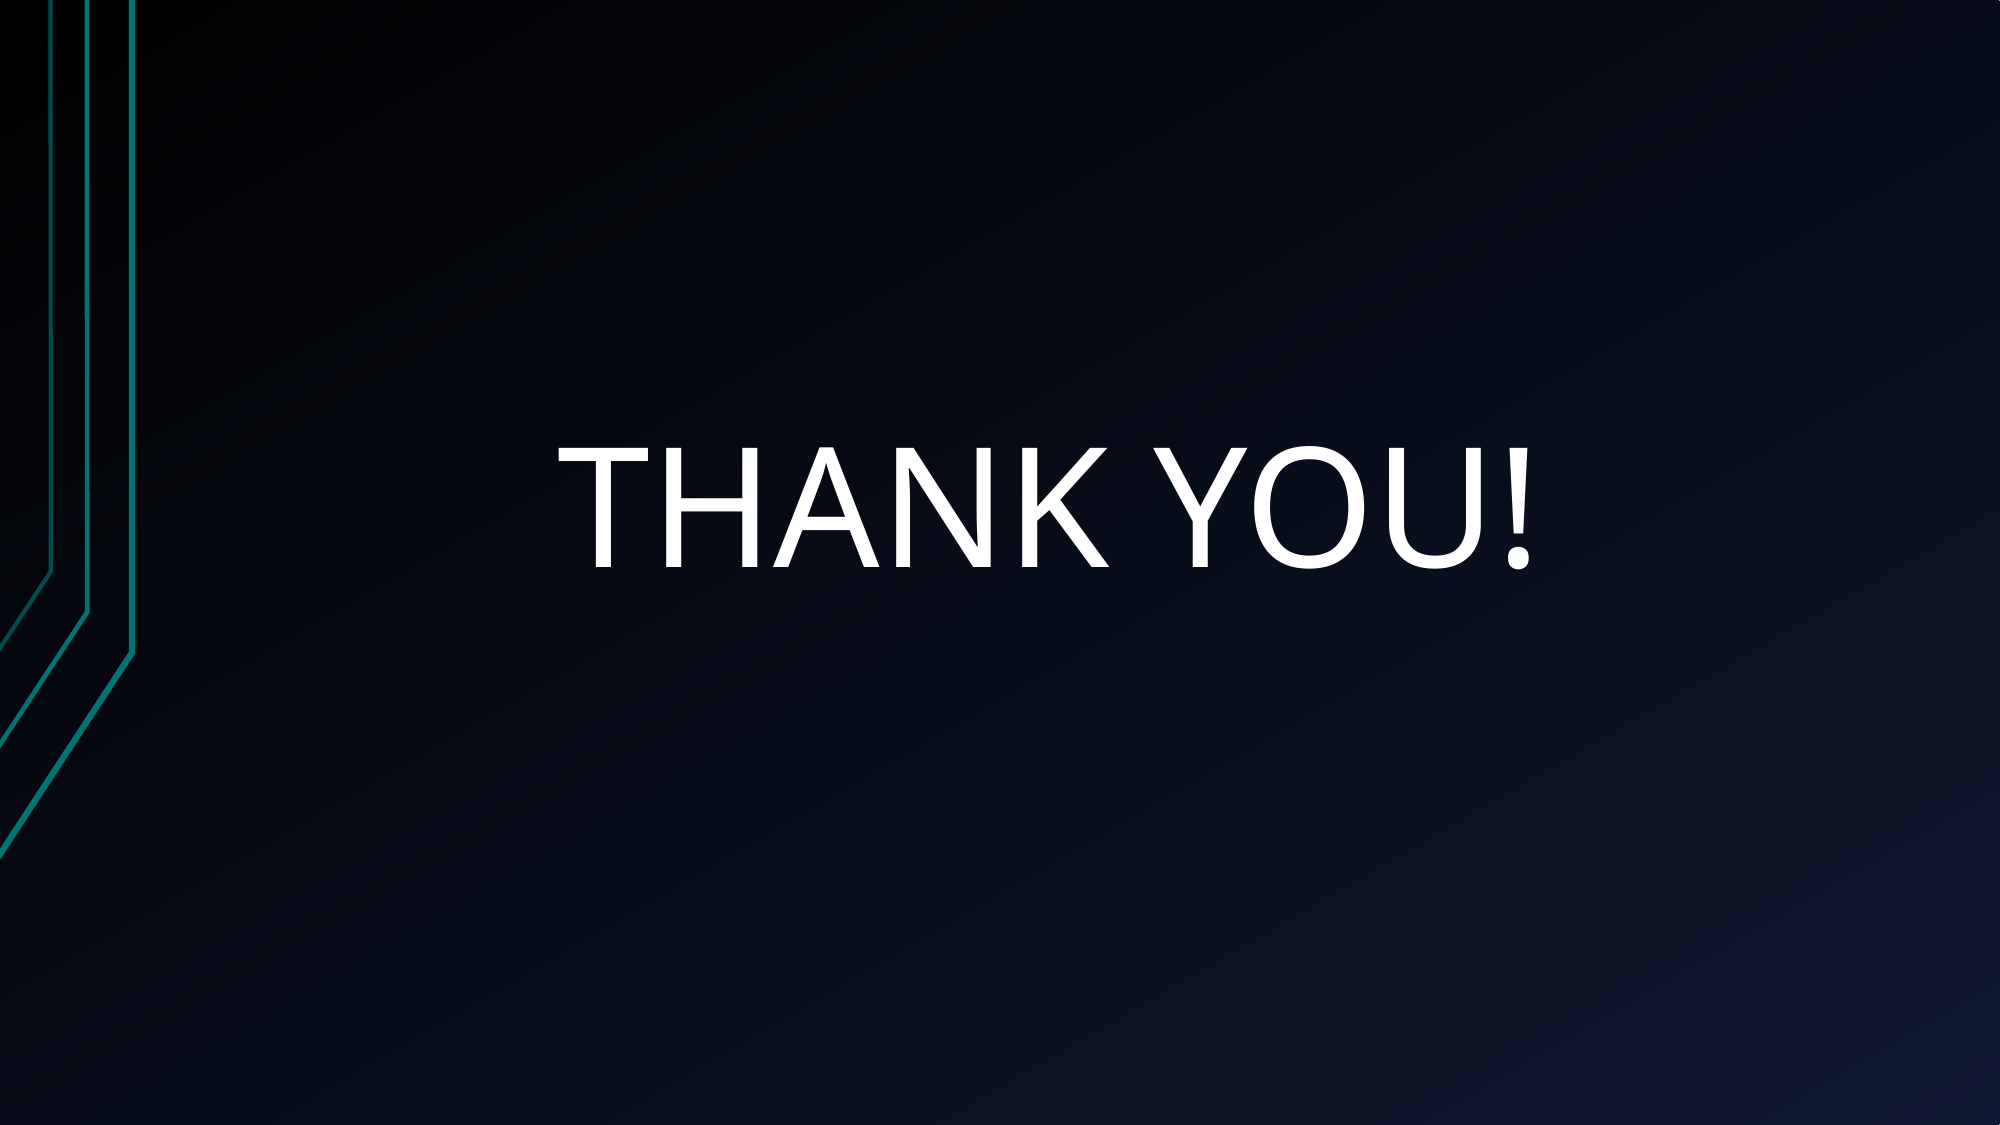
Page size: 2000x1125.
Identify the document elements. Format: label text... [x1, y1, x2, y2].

title THANK YOU! [199, 412, 1900, 614]
